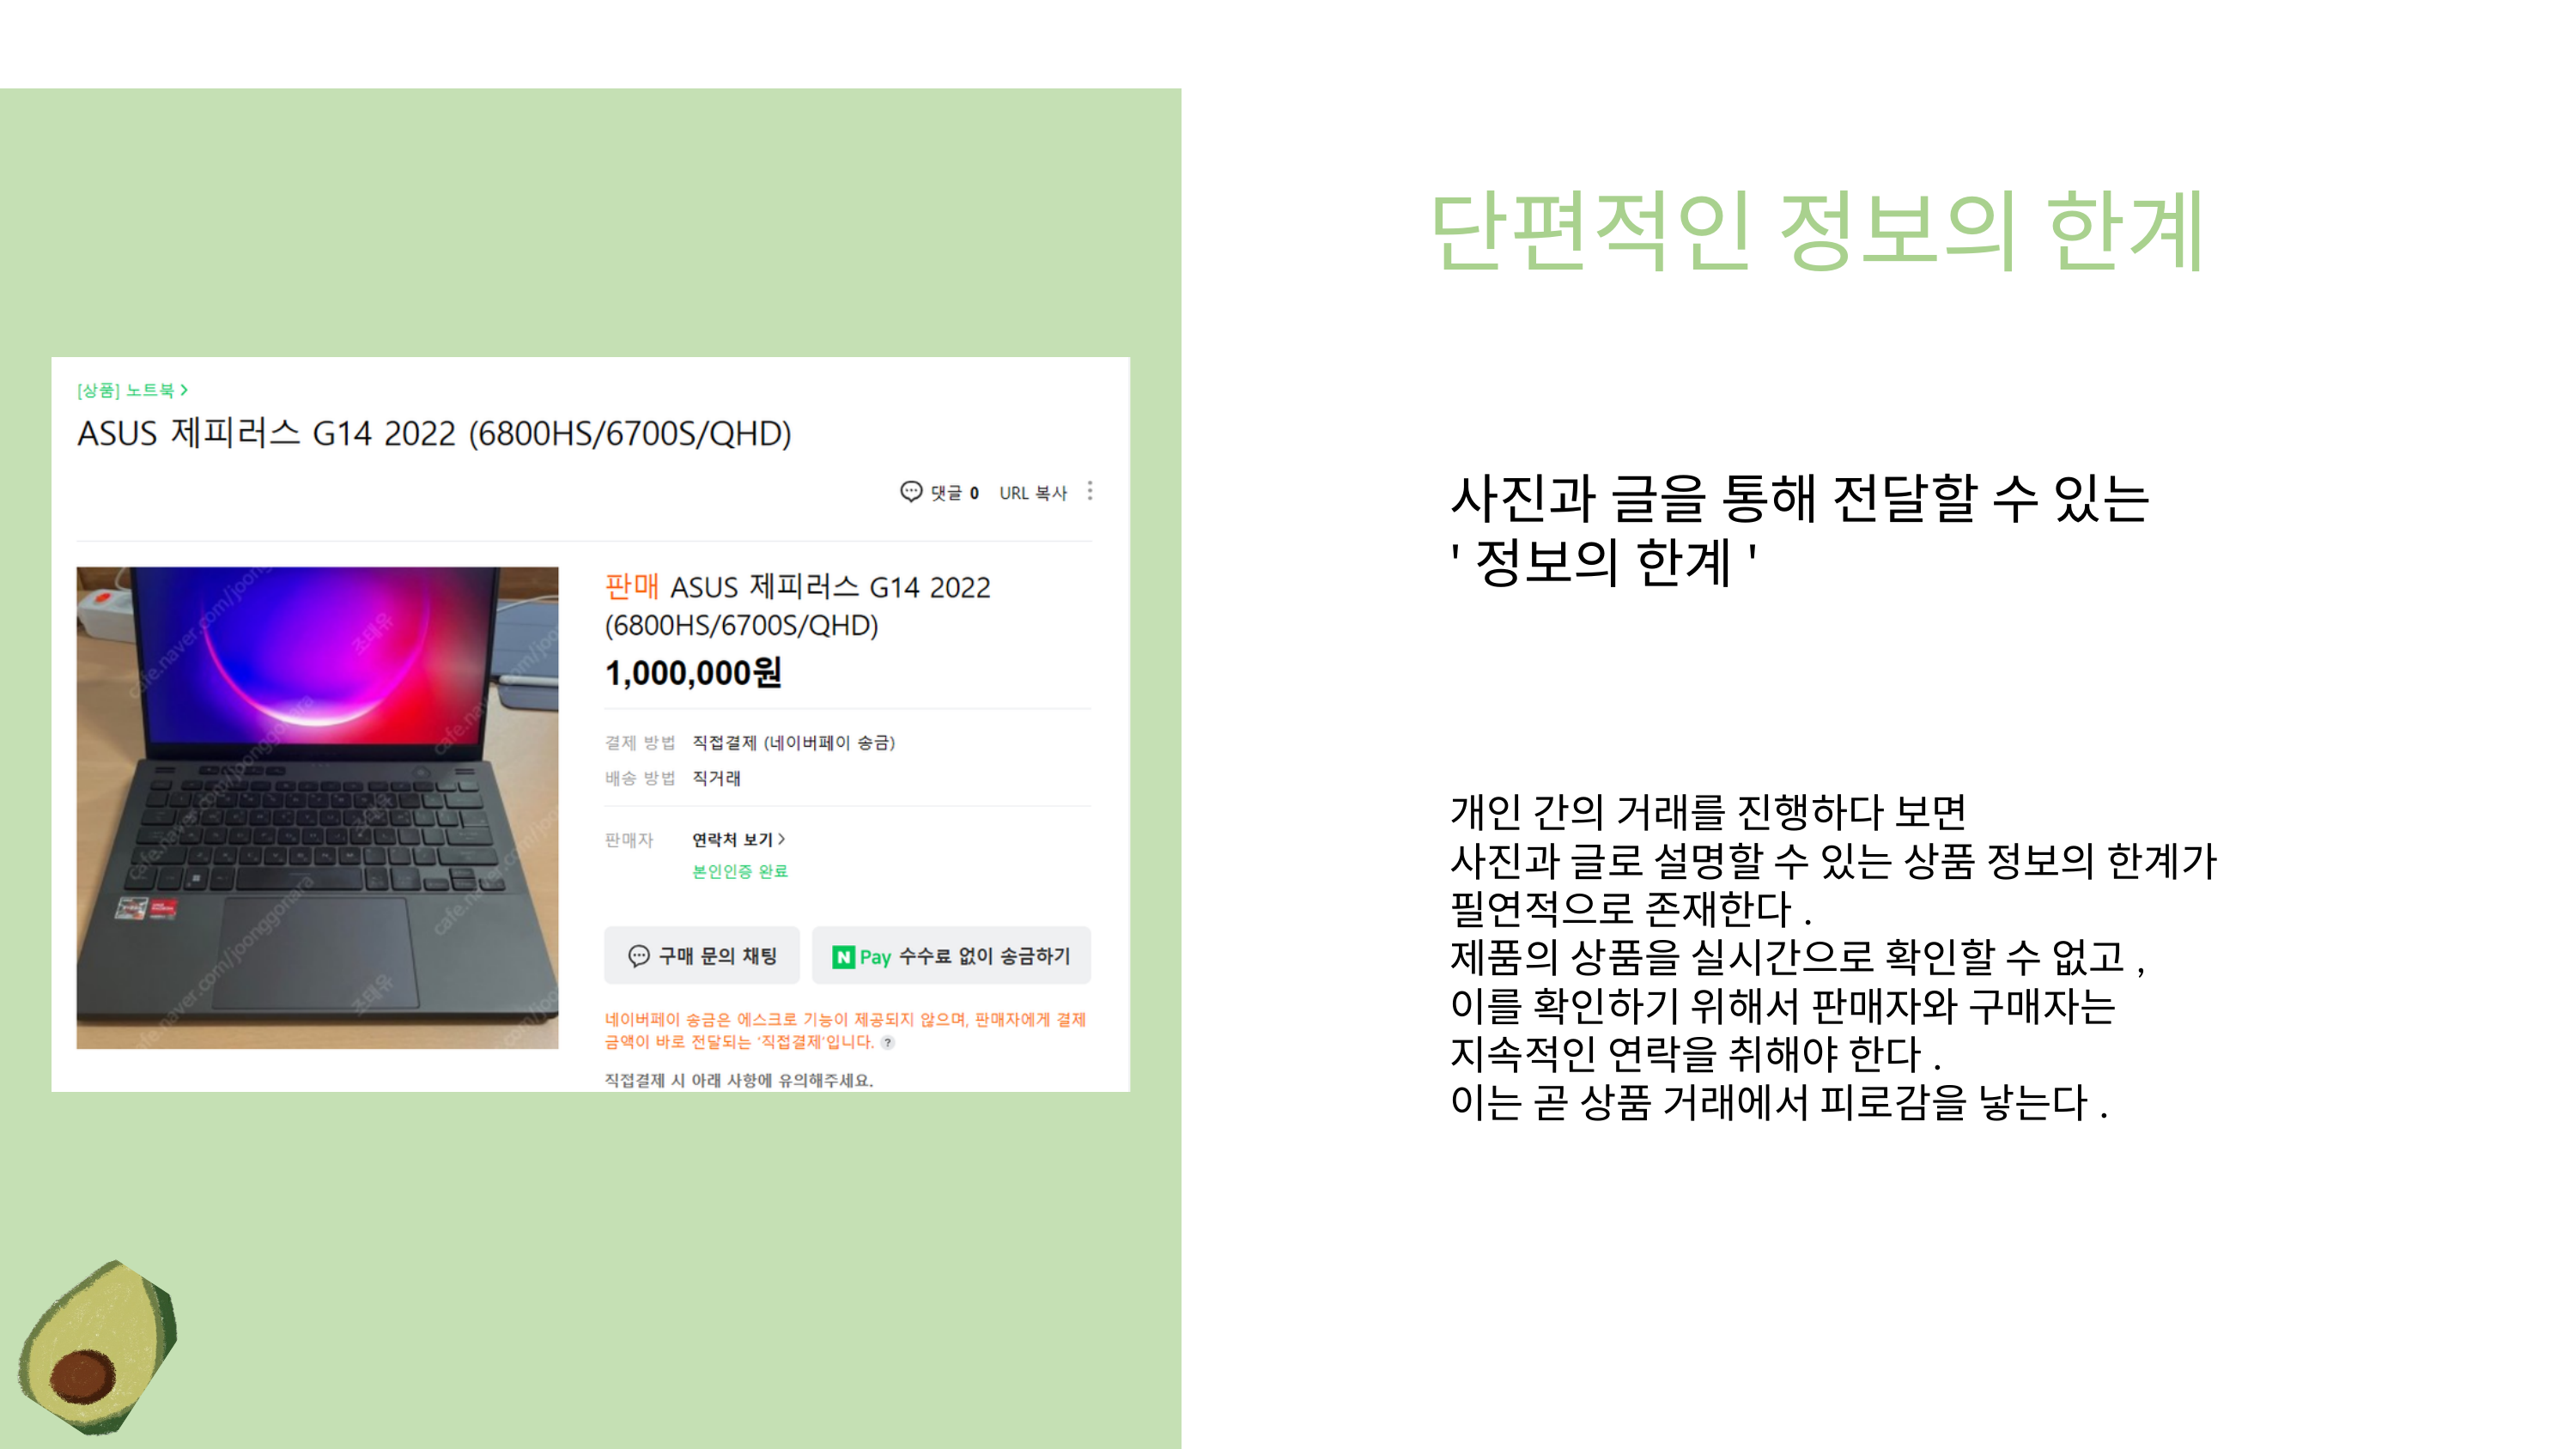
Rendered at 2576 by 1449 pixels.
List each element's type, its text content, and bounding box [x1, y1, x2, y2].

text_box 개인 간의 거래를 진행하다 보면 사진과 글로 설명할 수 있는 상품 정보의 한계가 필연적으로 존재한다. 제품의 상품을 실시간으로 확인할 수 없고, 이를 확인하기 위해서 판매자와 구매자는 지속적인 연락을 취해야 한다. 이는 곧 상품 거래에서 피로감을 낳는다. [1449, 787, 2323, 1126]
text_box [0, 88, 1182, 1449]
text_box 단편적인 정보의 한계 [1427, 175, 2277, 283]
text_box 사진과 글을 통해 전달할 수 있는 '정보의 한계' [1449, 464, 2356, 594]
